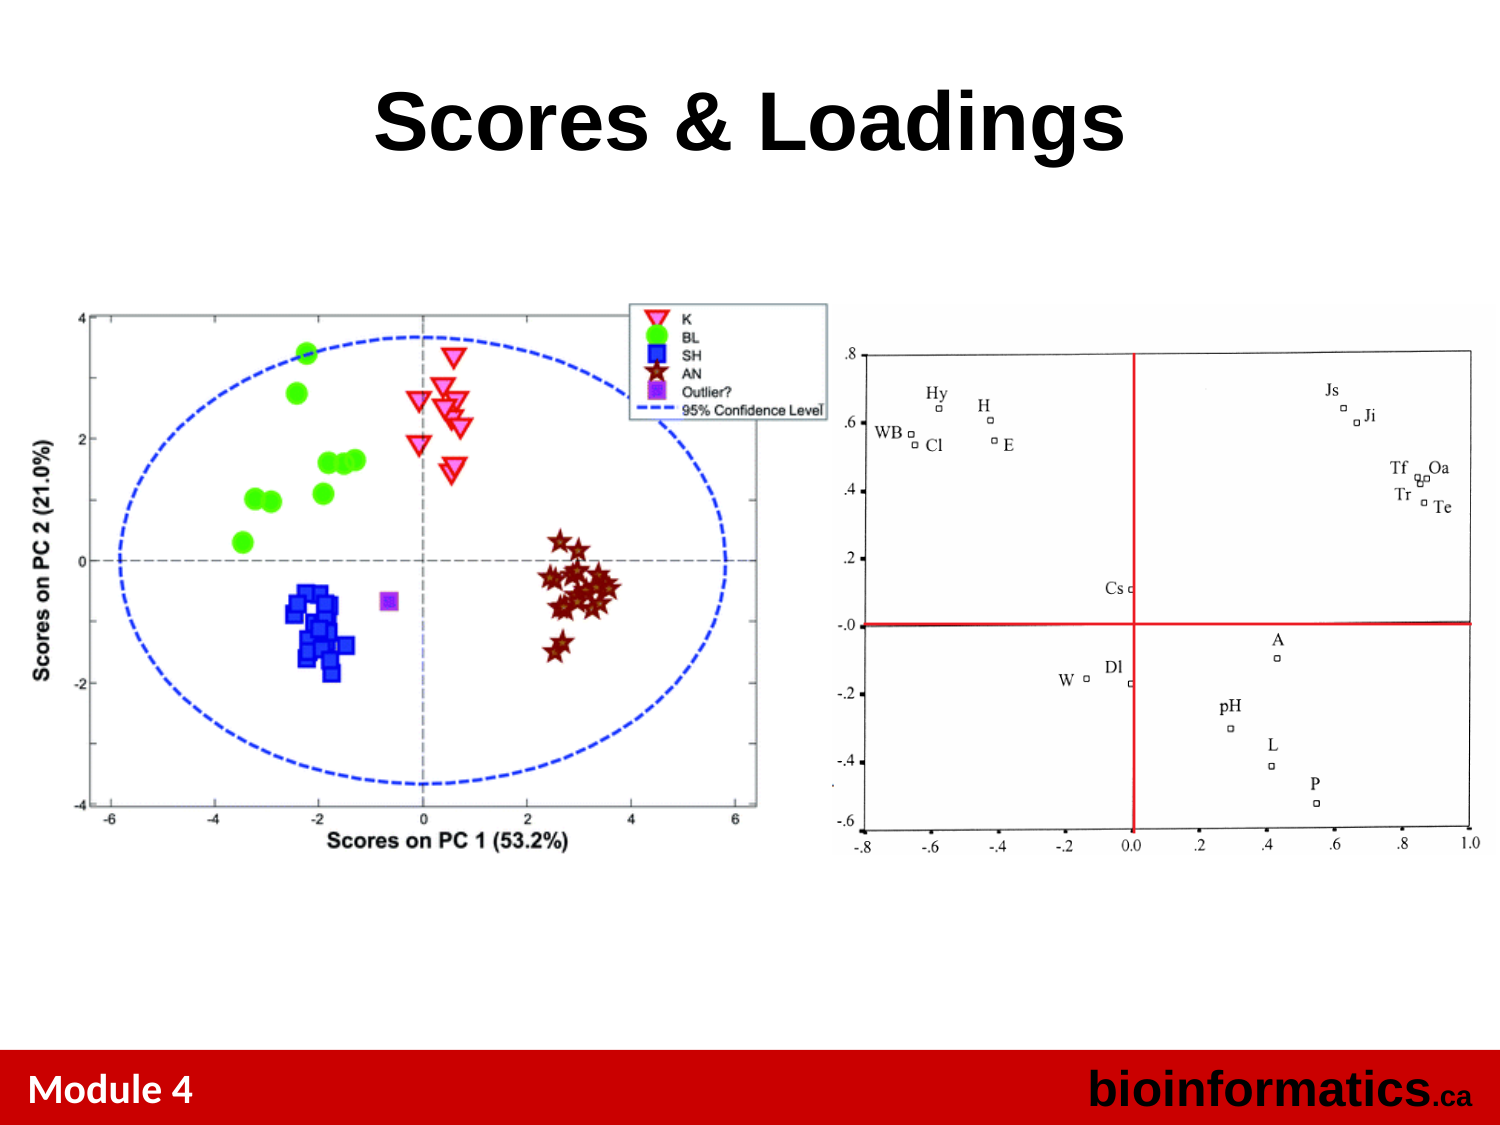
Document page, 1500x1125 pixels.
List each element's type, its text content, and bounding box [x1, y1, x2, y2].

title Scores & Loadings [81, 15, 1419, 219]
picture [30, 302, 830, 855]
picture [831, 304, 1496, 855]
